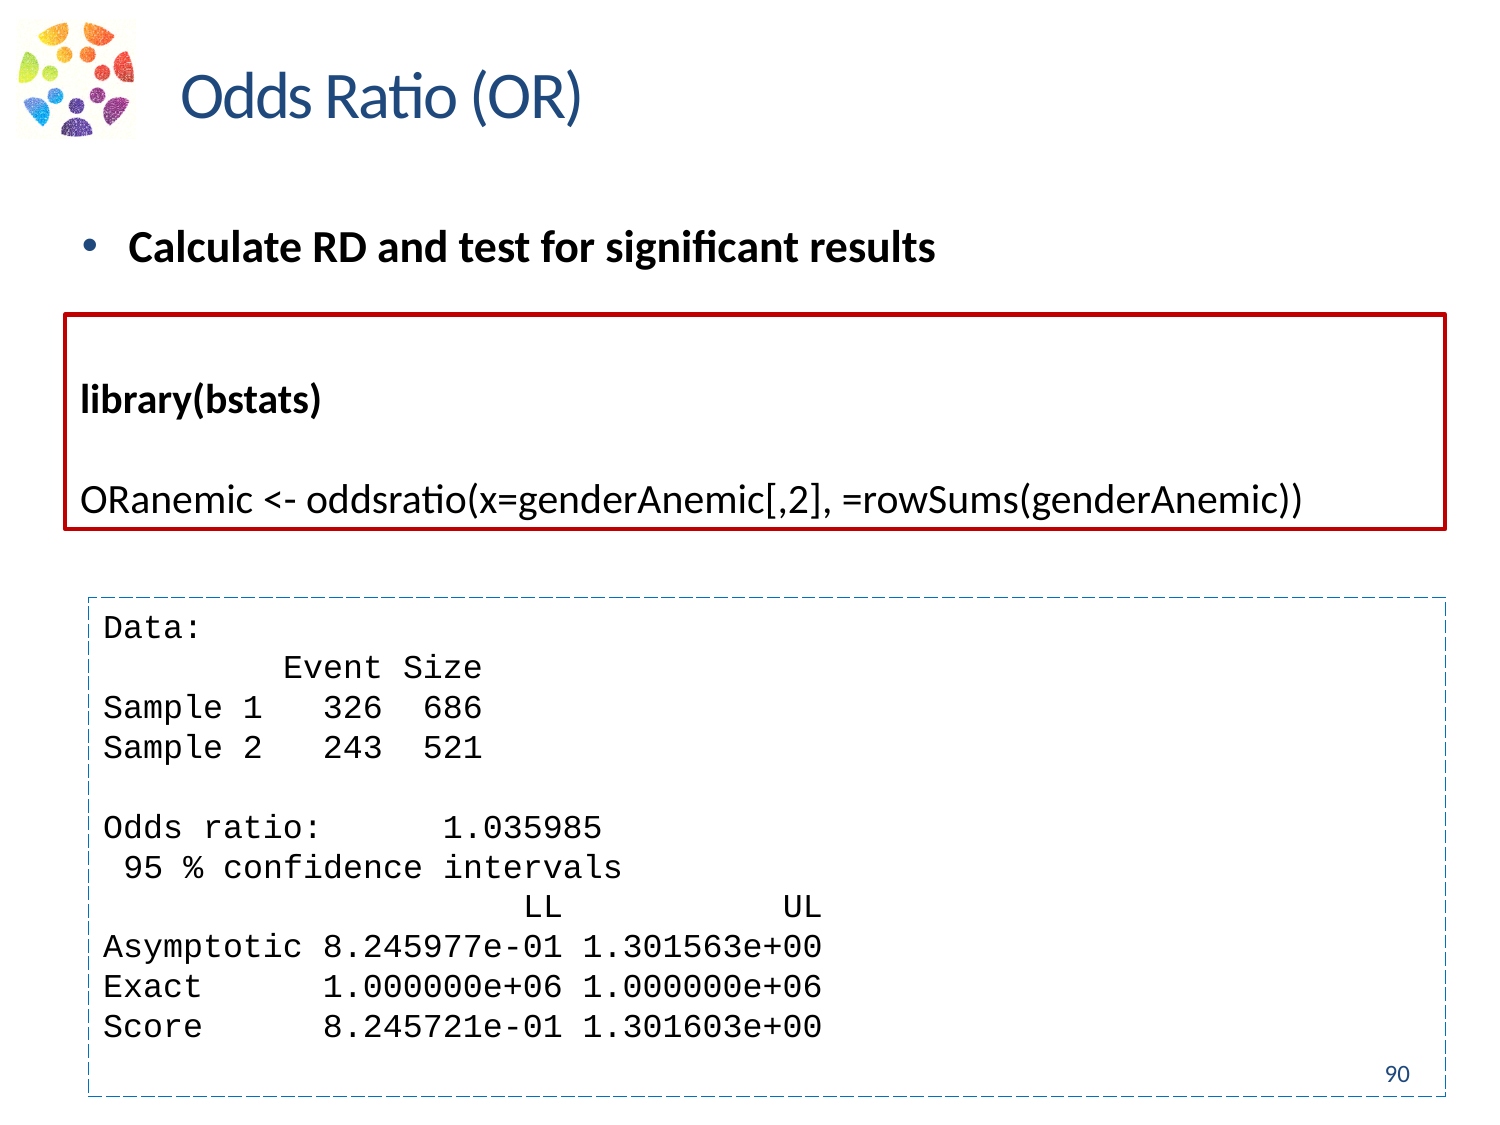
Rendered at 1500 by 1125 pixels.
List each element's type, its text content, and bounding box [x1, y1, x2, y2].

text_box Calculate RD and test for significant results [67, 209, 1190, 280]
picture [16, 19, 136, 139]
text_box library(bstats) ORanemic <- oddsratio(x=genderAnemic[,2], =rowSums(genderAnemic)) [65, 314, 1446, 530]
text_box Odds Ratio (OR) [165, 44, 1394, 149]
text_box Data: Event Size Sample 1 326 686 Sample 2 243 521 Odds ratio: 1.035985 95 % confidence intervals LL UL Asymptotic 8.245977e-01 1.301563e+00 Exact 1.000000e+06 1.000000e+06 Score 8.245721e-01 1.301603e+00 [88, 597, 1446, 1097]
slide_number 90 [1074, 1097, 1425, 1103]
